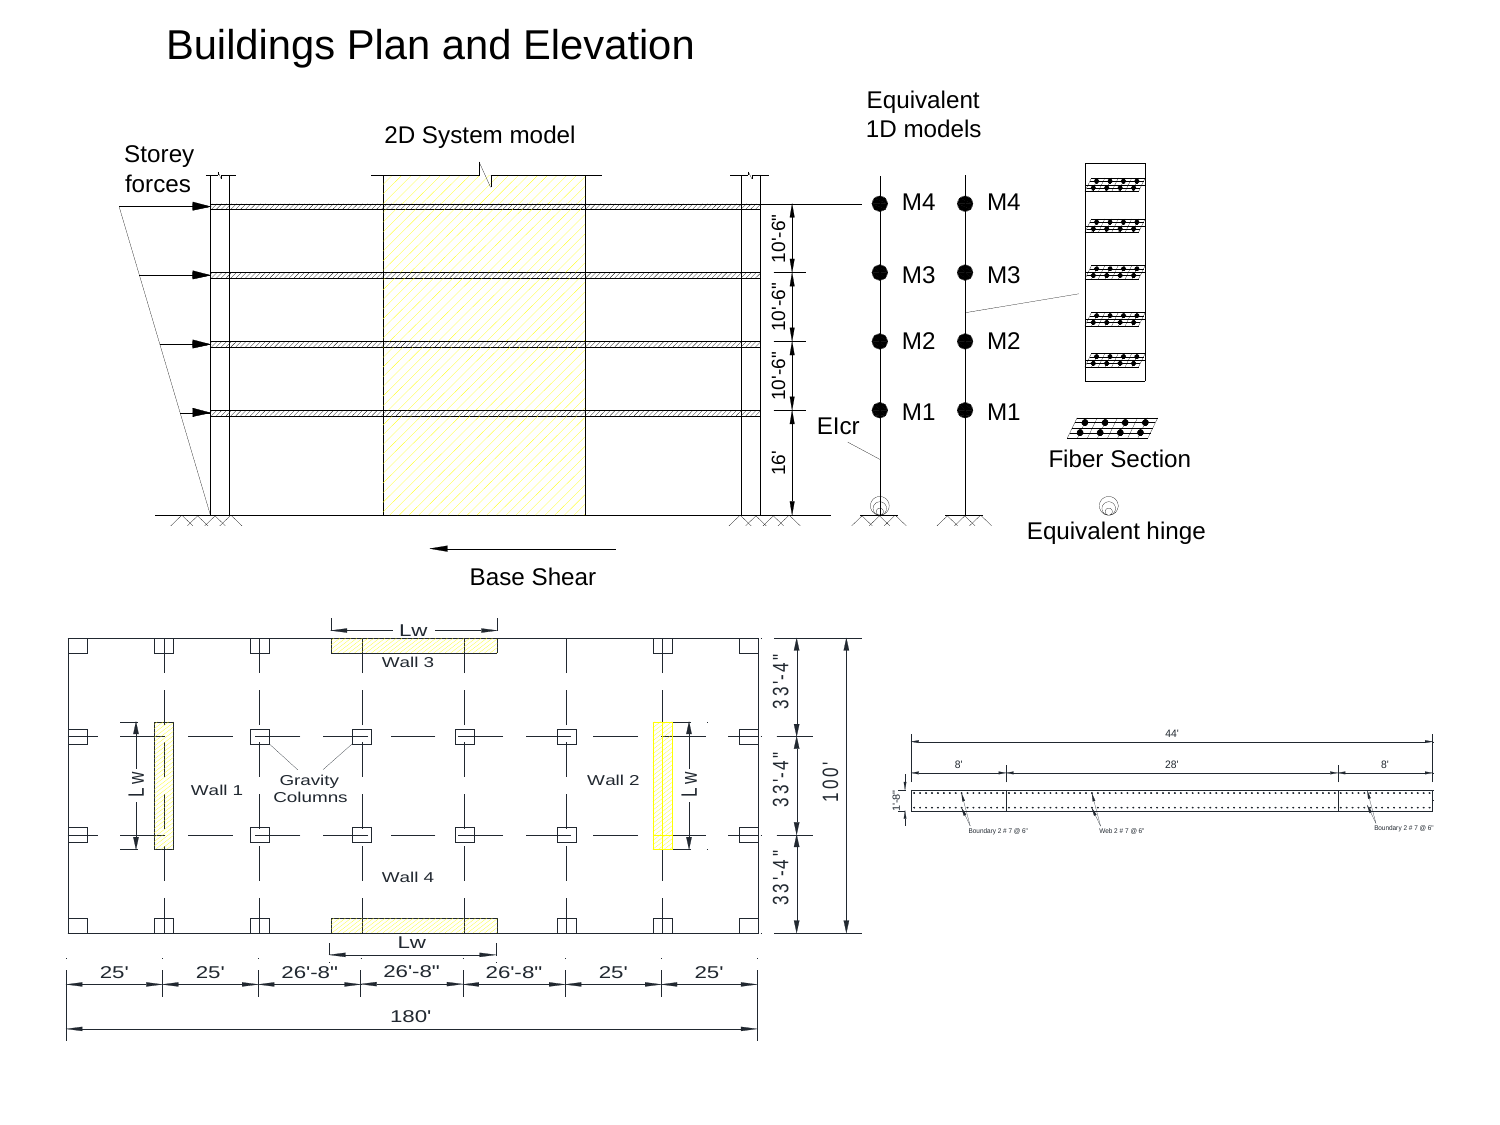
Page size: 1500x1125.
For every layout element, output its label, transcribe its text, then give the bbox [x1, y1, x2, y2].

title Buildings Plan and Elevation [24, 3, 836, 82]
picture [887, 724, 1475, 839]
picture [113, 81, 1212, 597]
picture [62, 615, 867, 1045]
